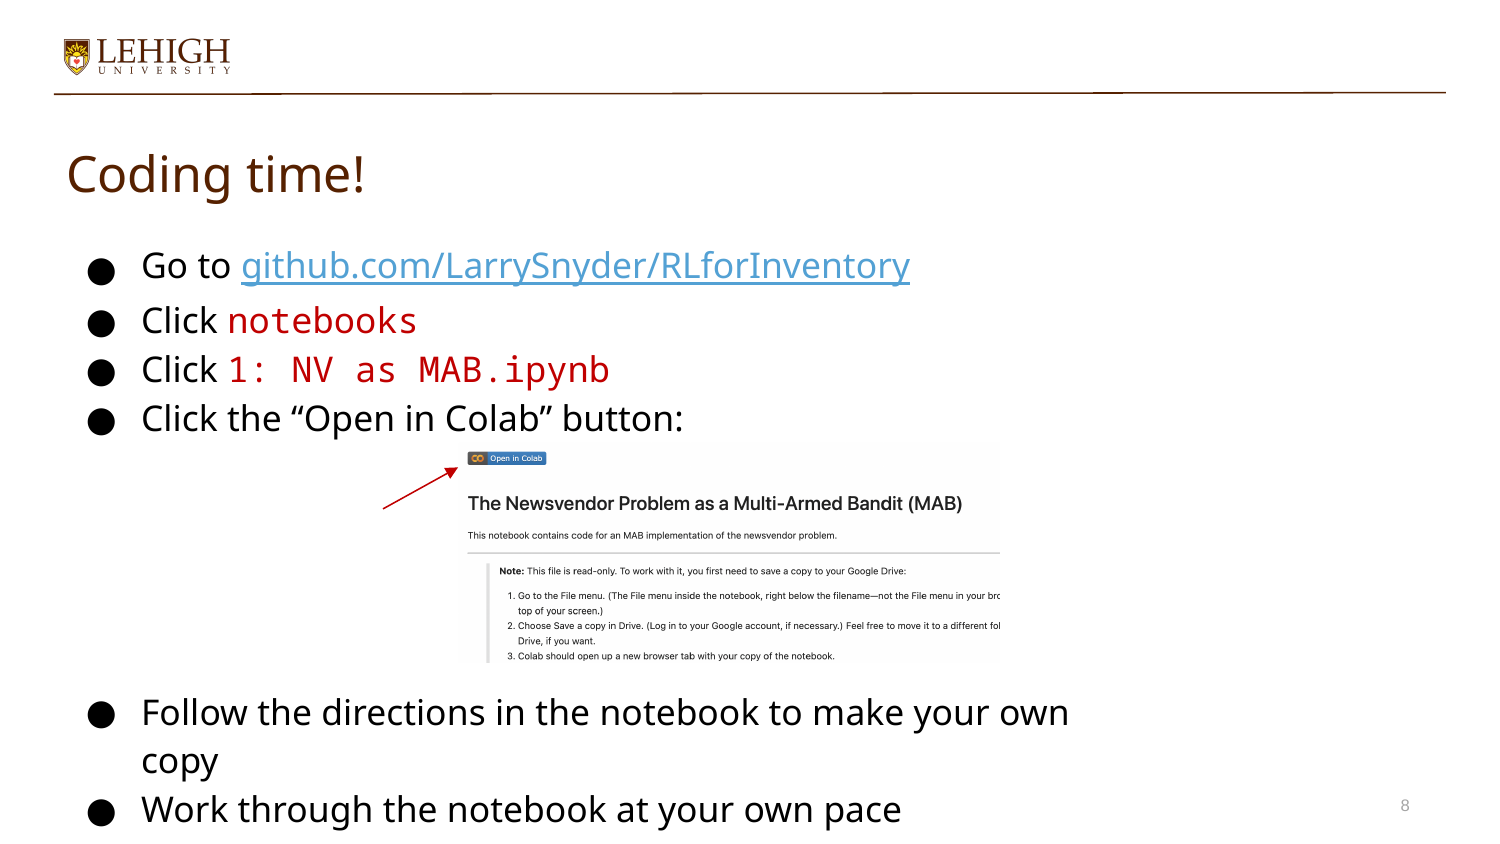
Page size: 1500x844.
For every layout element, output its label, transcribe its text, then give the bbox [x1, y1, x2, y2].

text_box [382, 442, 1000, 663]
title Coding time! [51, 127, 925, 221]
list Go to github.com/LarrySnyder/RLforInventory Click notebooks Click 1: NV as MAB.ipynb Click the “Open in Colab” button: Follow the directions in the notebook to make your own copy Work through the notebook at your own pace [51, 221, 1135, 813]
picture [53, 28, 240, 87]
